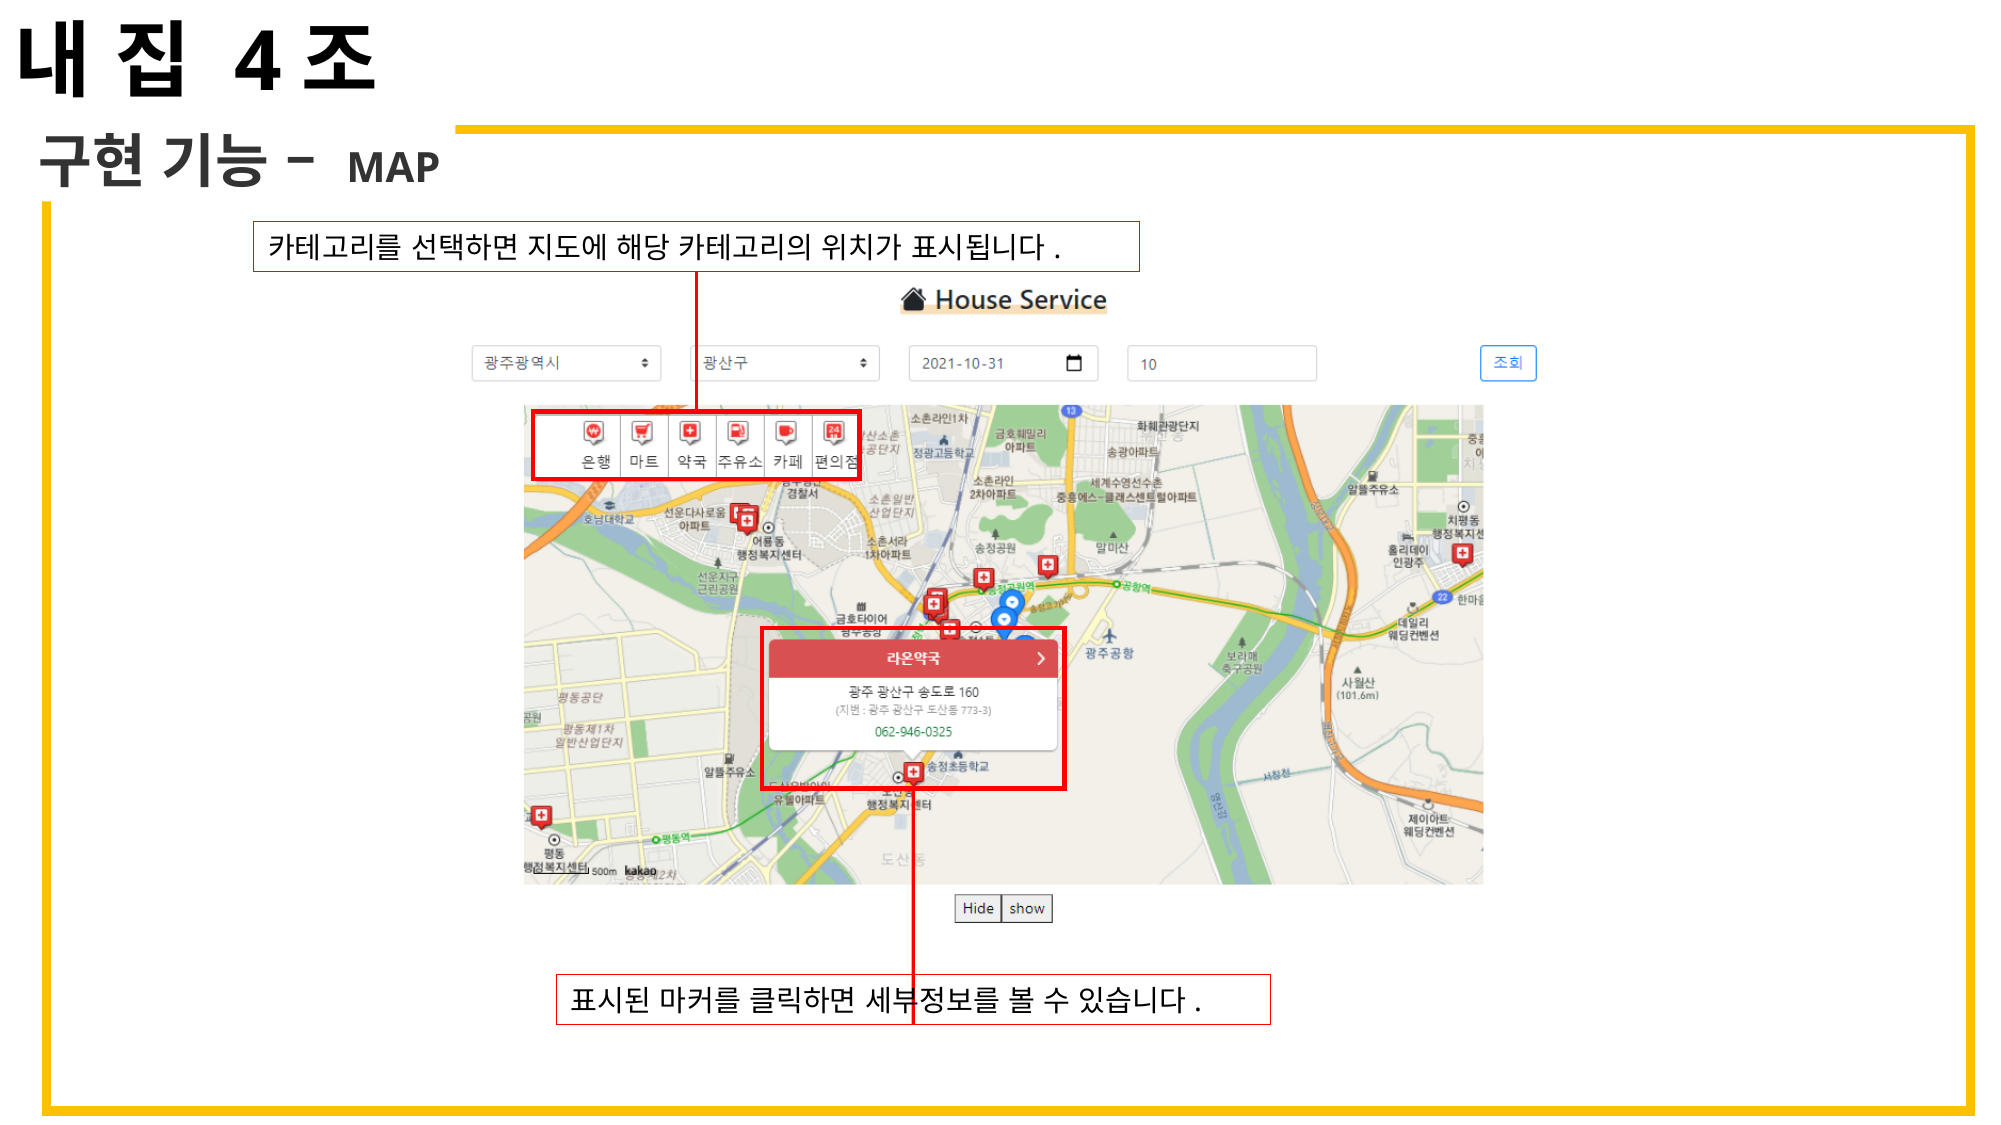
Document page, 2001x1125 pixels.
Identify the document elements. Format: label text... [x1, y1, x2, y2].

text_box 표시된 마커를 클릭하면 세부정보를 볼 수 있습니다. [556, 974, 913, 1025]
text_box 구현 기능 – MAP [23, 116, 456, 202]
picture [428, 277, 1572, 939]
text_box 카테고리를 선택하면 지도에 해당 카테고리의 위치가 표시됩니다. [253, 221, 1140, 272]
text_box 내 집 4조 [0, 0, 1091, 115]
text_box [45, 128, 1972, 1112]
text_box 표시된 마커를 클릭하면 세부정보를 볼 수 있습니다. [914, 974, 1271, 1025]
